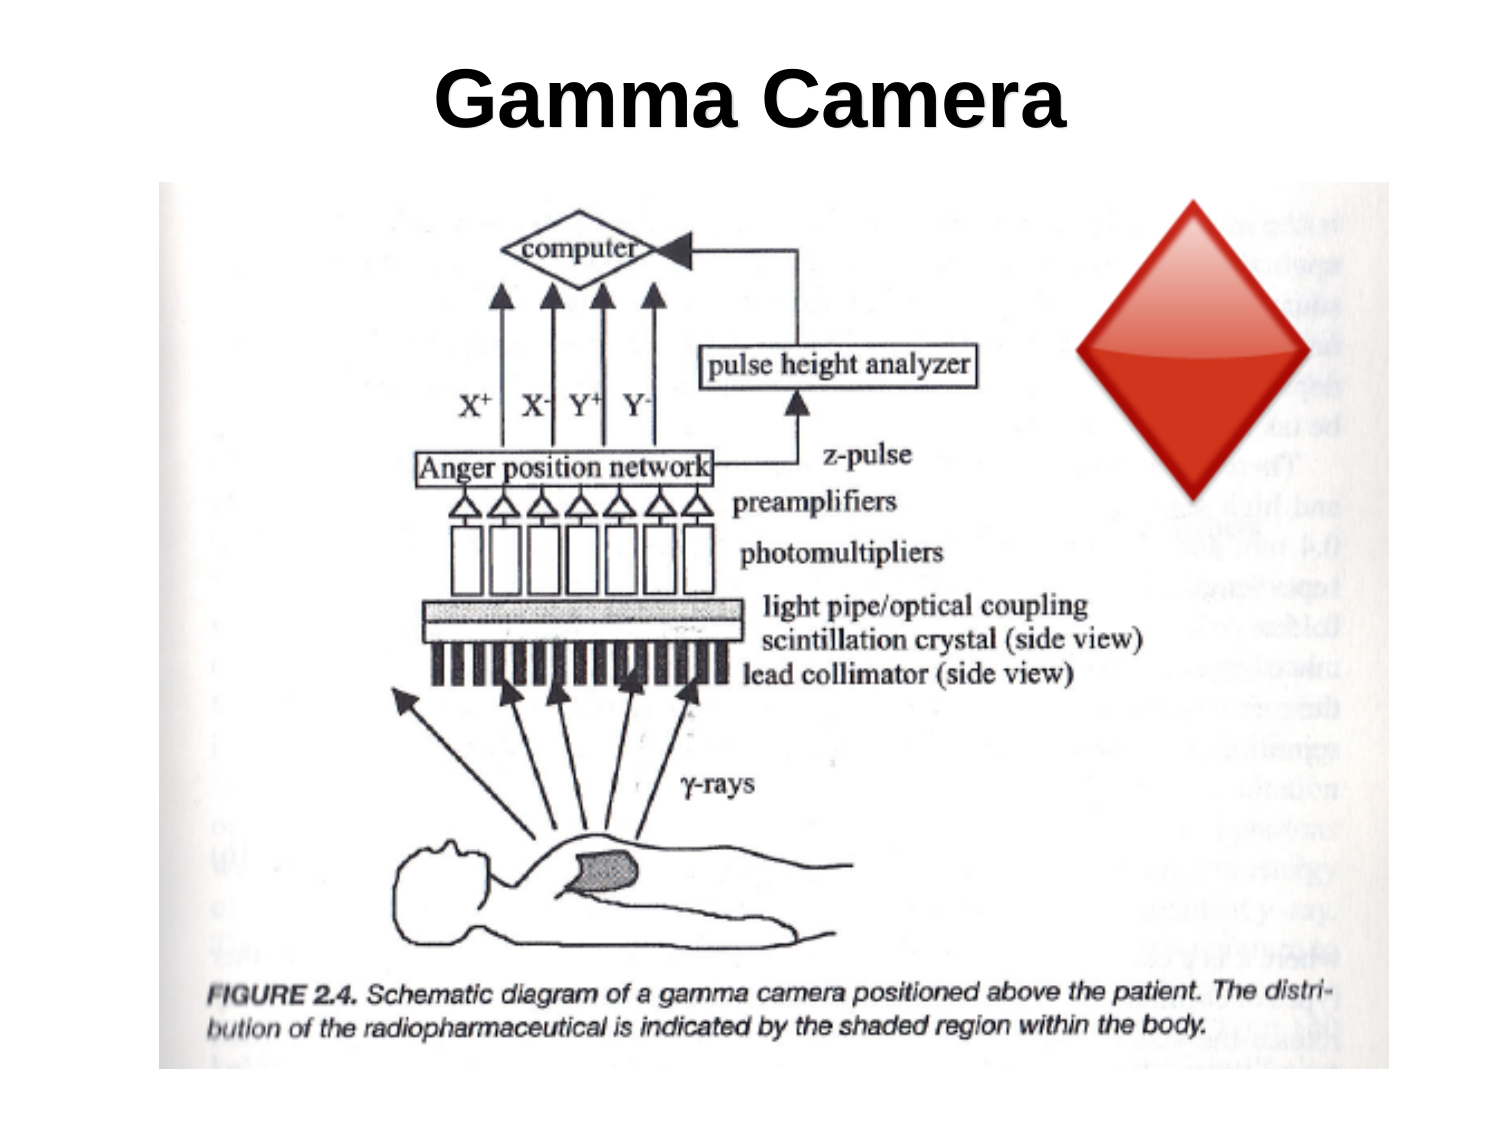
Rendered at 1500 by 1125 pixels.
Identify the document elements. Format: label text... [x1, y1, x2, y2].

picture [158, 182, 1389, 1069]
title Gamma Camera [24, 24, 1476, 163]
